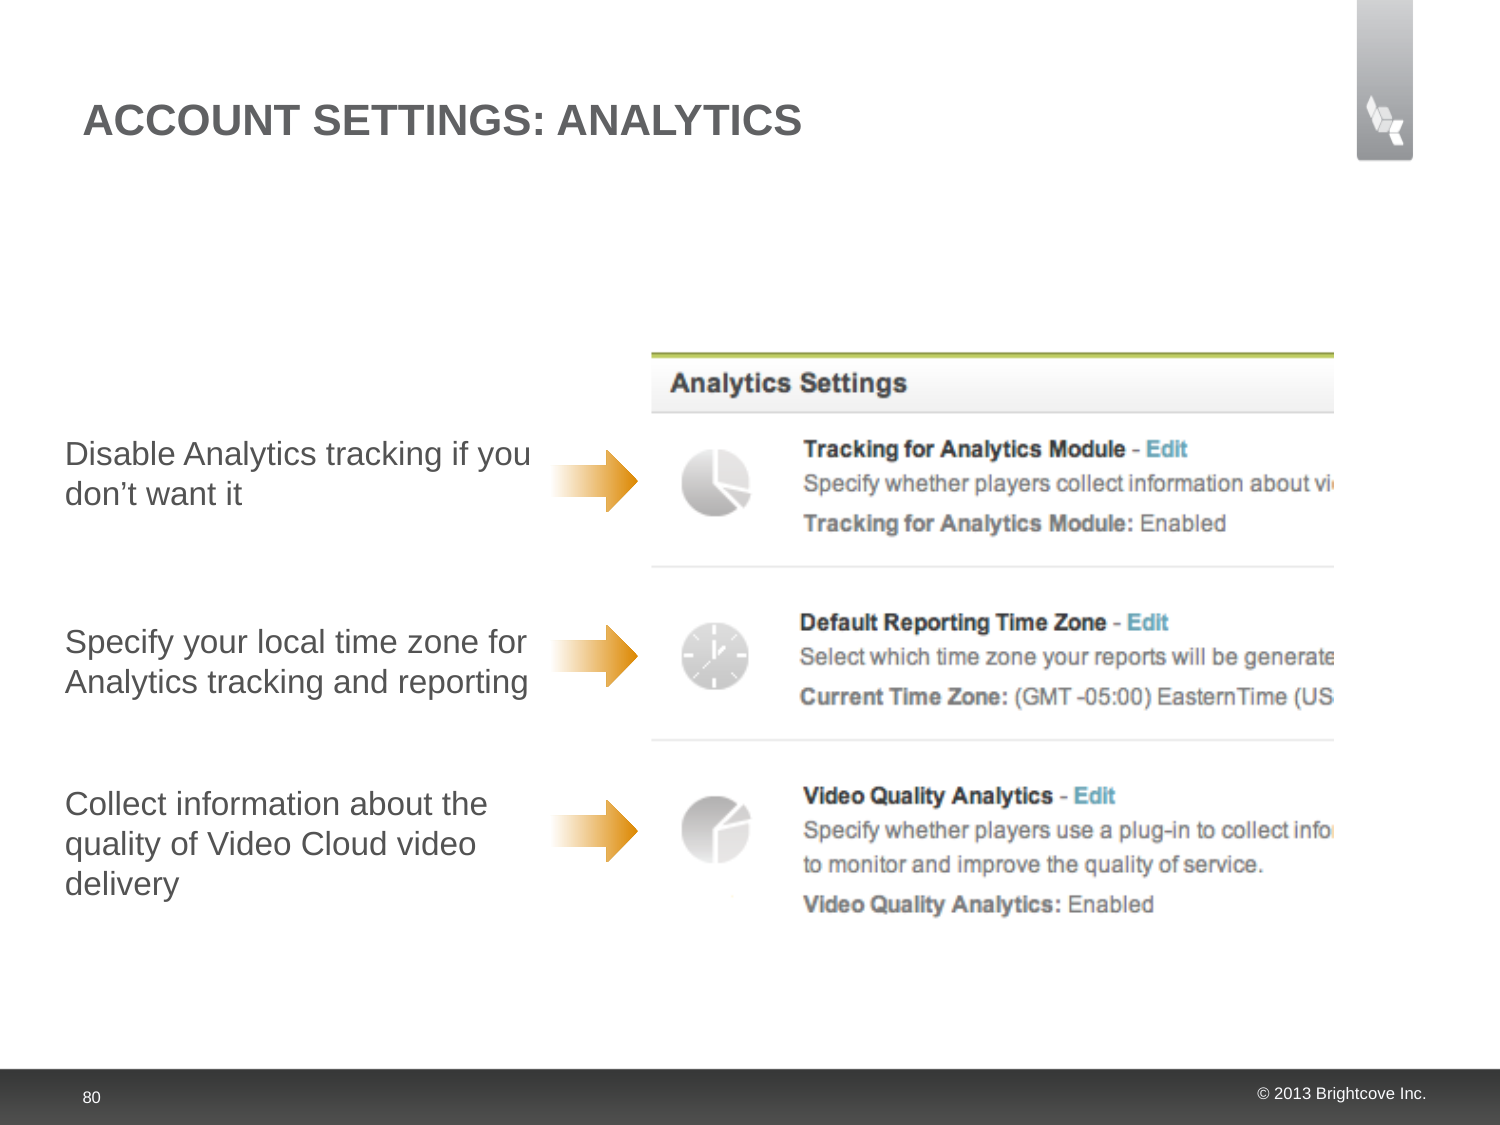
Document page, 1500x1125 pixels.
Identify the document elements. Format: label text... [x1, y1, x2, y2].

text_box [563, 799, 639, 863]
text_box Specify your local time zone for Analytics tracking and reporting [49, 612, 563, 708]
picture [0, 0, 1500, 1125]
title Account Settings: Analytics [66, 34, 1322, 203]
text_box Disable Analytics tracking if you don’t want it [49, 424, 563, 520]
text_box Collect information about the quality of Video Cloud video delivery [49, 774, 563, 910]
text_box [549, 624, 639, 688]
slide_number 80 [51, 1066, 110, 1125]
text_box [549, 449, 639, 513]
